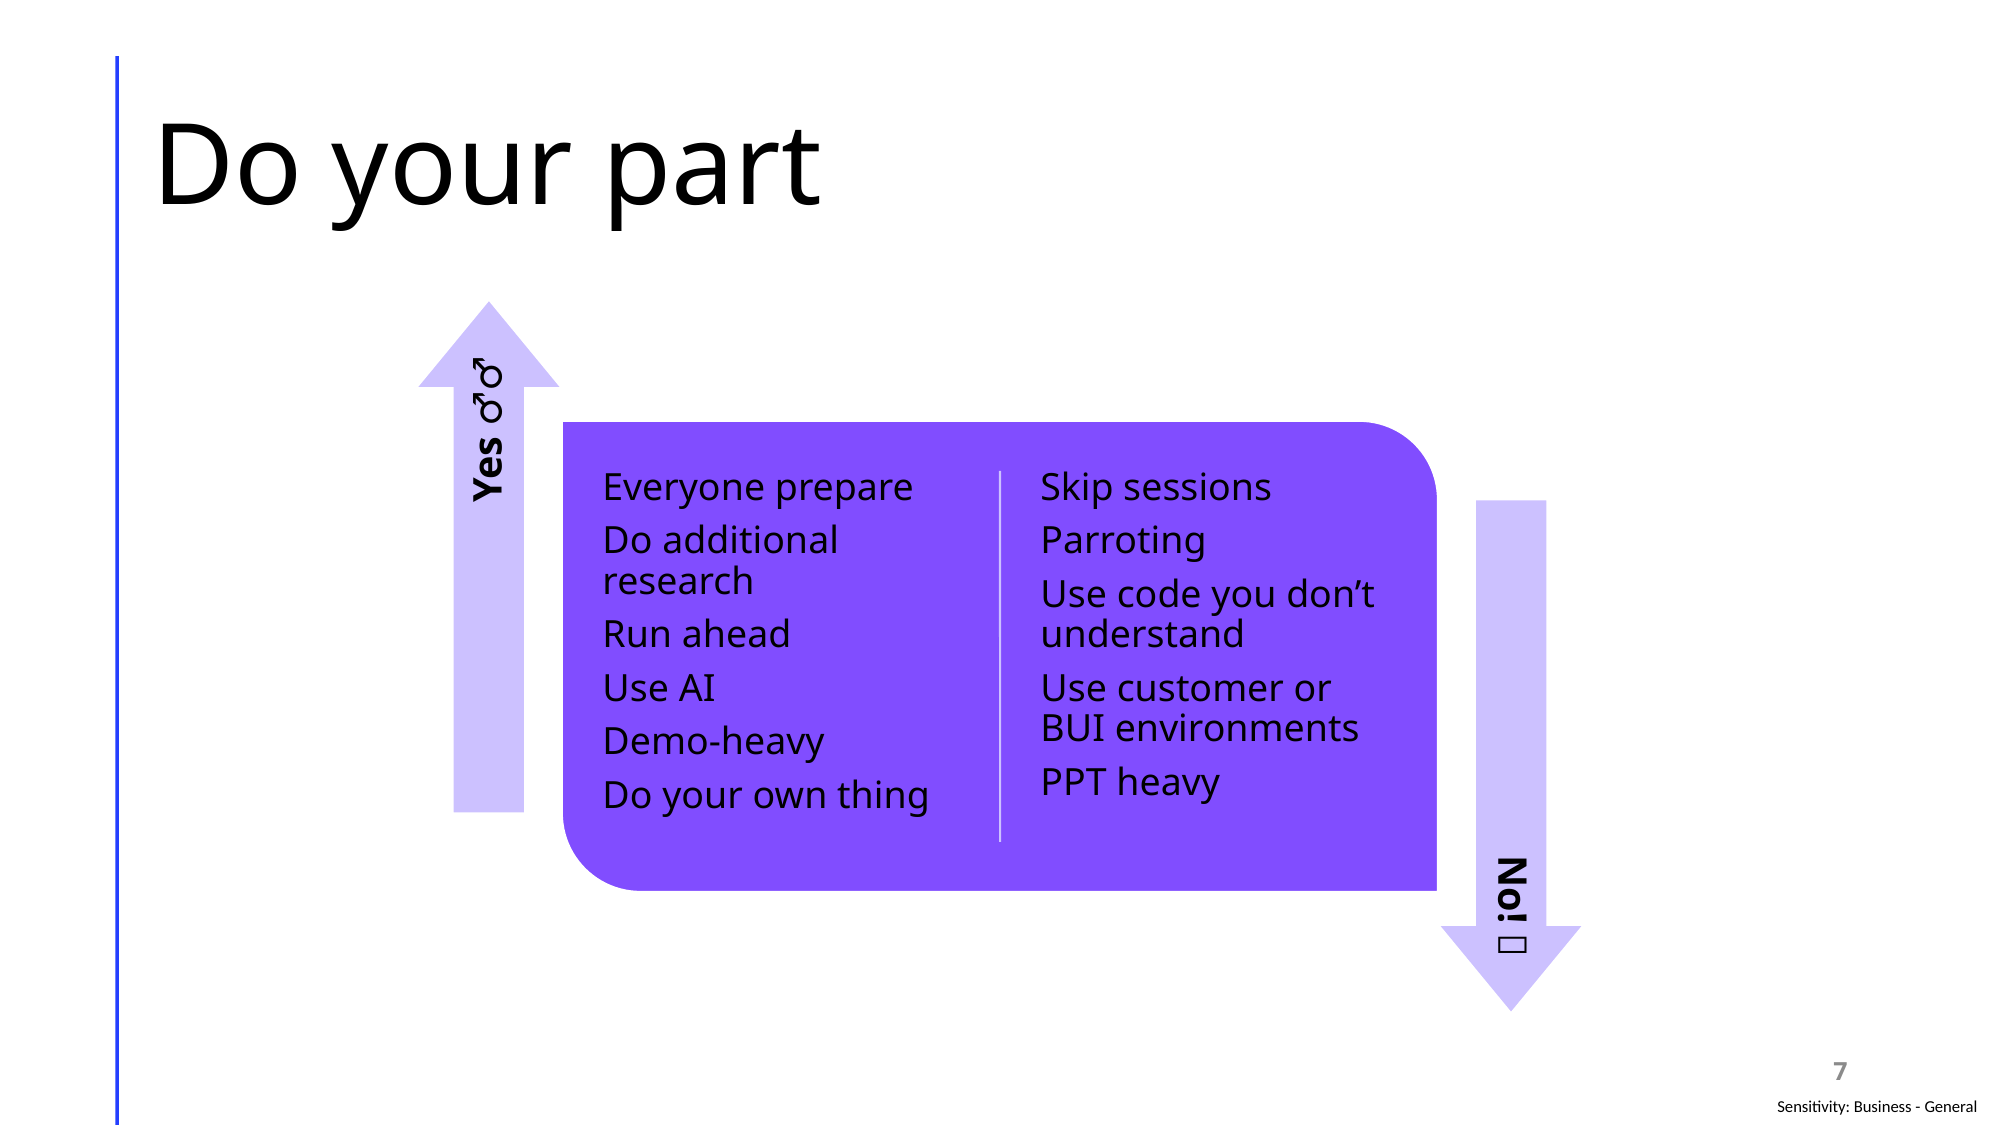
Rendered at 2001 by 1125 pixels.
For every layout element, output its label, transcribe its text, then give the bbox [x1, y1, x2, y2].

slide_number 7 [1412, 1042, 1863, 1103]
title Do your part [137, 59, 1863, 278]
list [137, 299, 1863, 1014]
